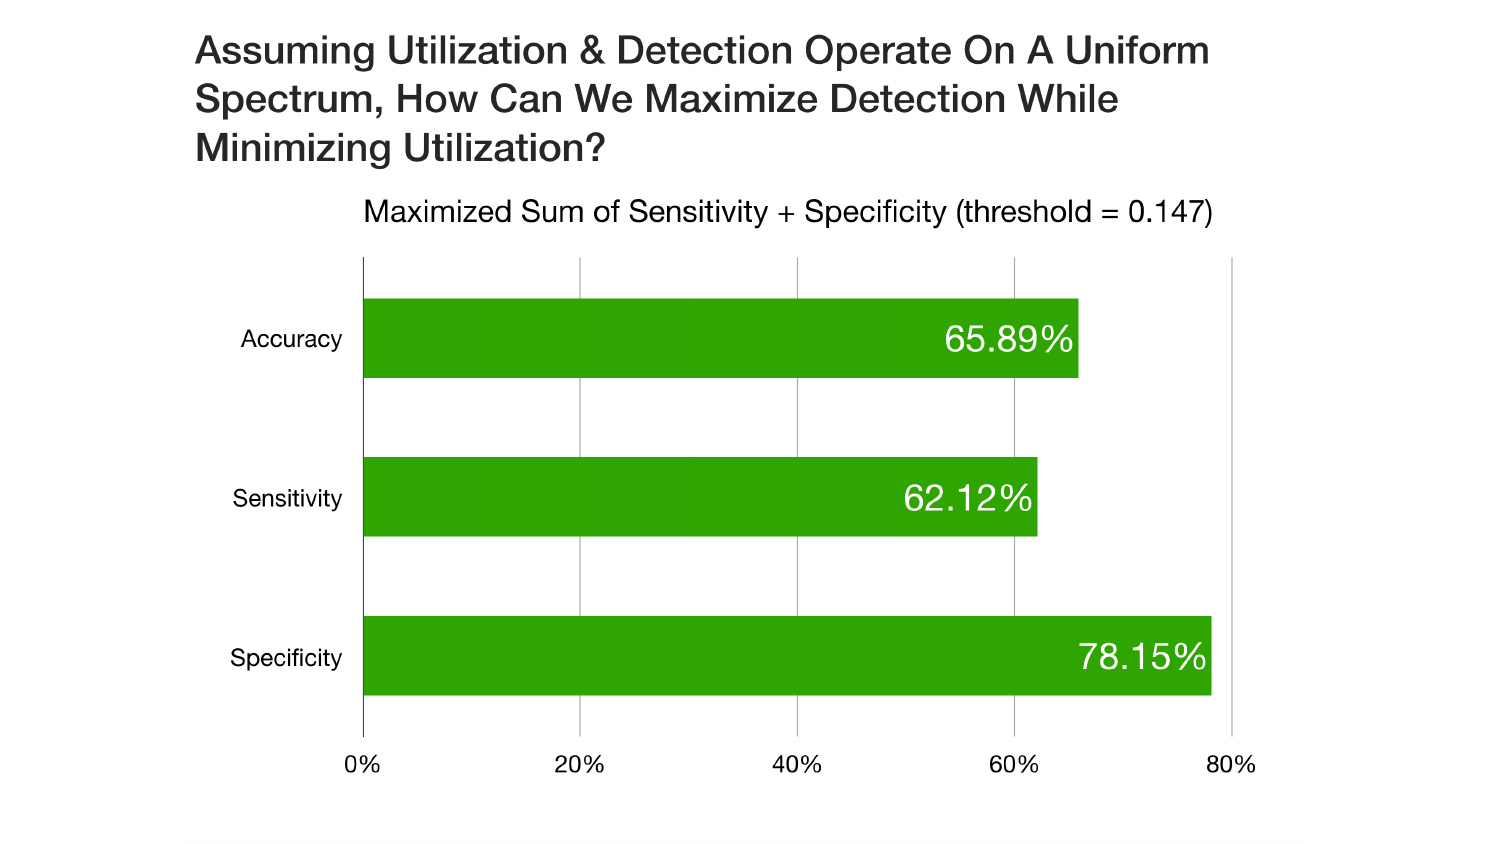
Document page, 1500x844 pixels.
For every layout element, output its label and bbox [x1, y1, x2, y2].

picture [181, 0, 1306, 844]
